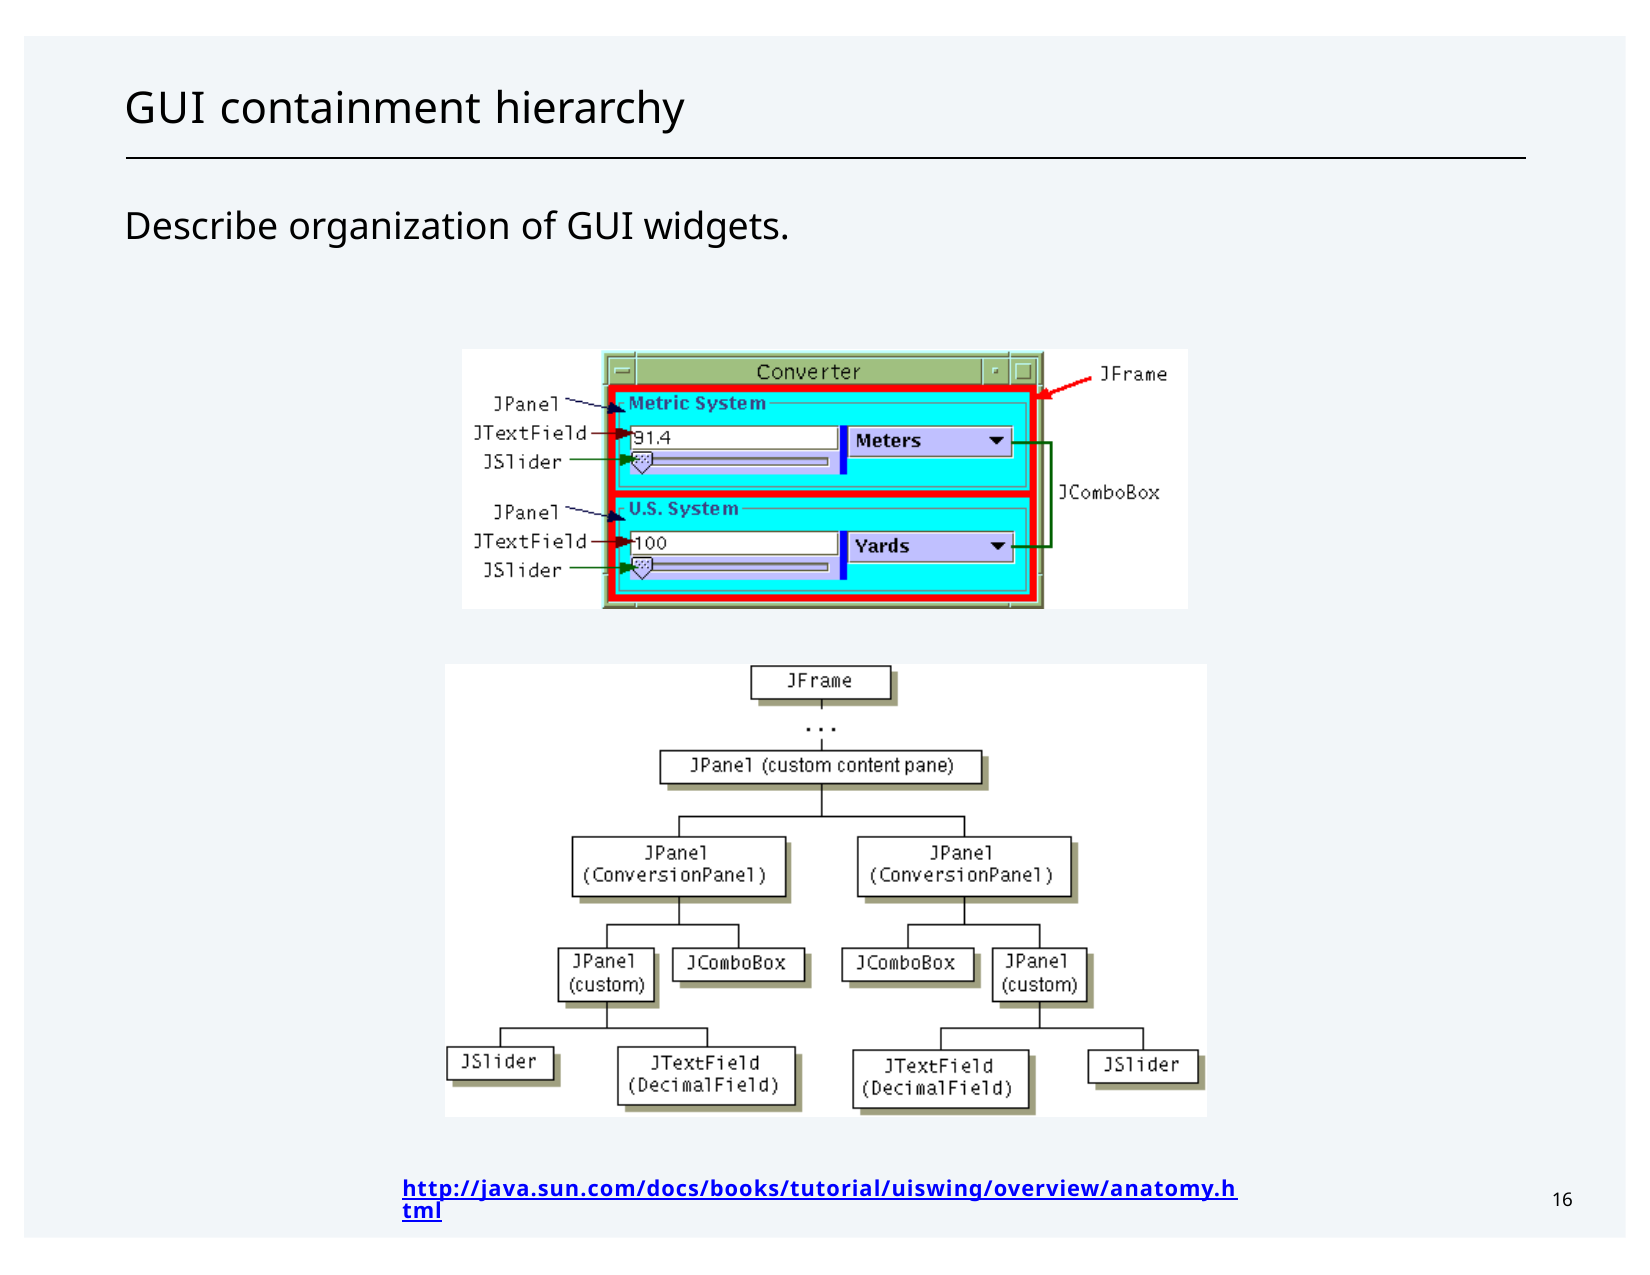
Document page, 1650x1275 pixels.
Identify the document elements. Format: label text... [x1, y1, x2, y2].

text_box http://java.sun.com/docs/books/tutorial/uiswing/overview/anatomy.html [400, 1173, 1250, 1205]
picture [462, 349, 1188, 609]
text_box [24, 36, 1626, 1238]
title GUI containment hierarchy [122, 77, 995, 293]
slide_number 16 [1545, 1186, 1584, 1275]
picture [445, 664, 1207, 1117]
